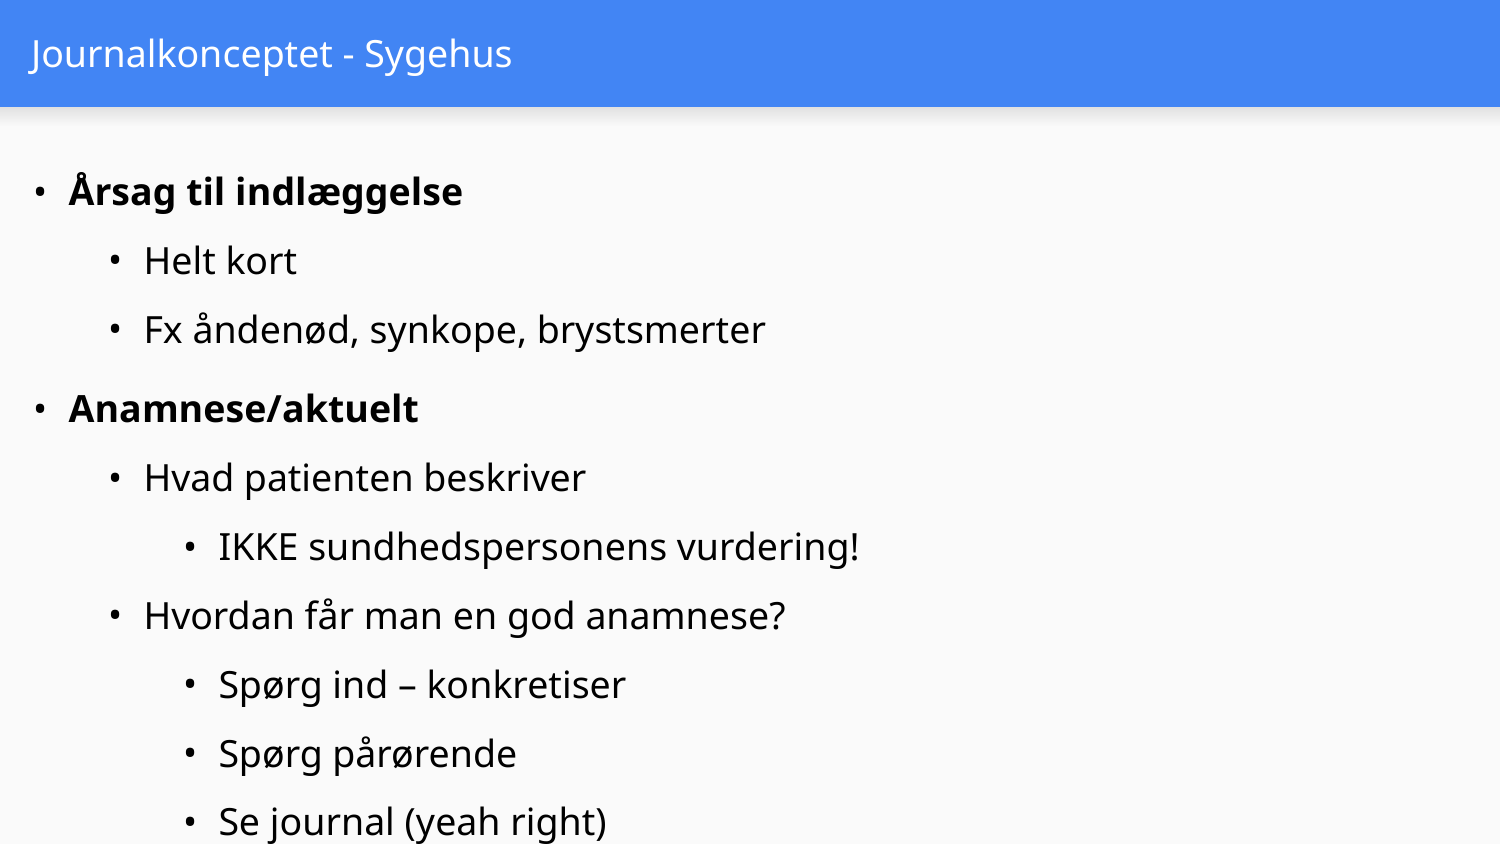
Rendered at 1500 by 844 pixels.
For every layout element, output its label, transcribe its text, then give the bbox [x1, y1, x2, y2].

title Journalkonceptet - Sygehus [16, 2, 1464, 102]
text_box Årsag til indlæggelse Helt kort Fx åndenød, synkope, brystsmerter Anamnese/aktuelt Hvad patienten beskriver IKKE sundhedspersonens vurdering! Hvordan får man en god anamnese? Spørg ind – konkretiser Spørg pårørende Se journal (yeah right) [16, 139, 1464, 844]
